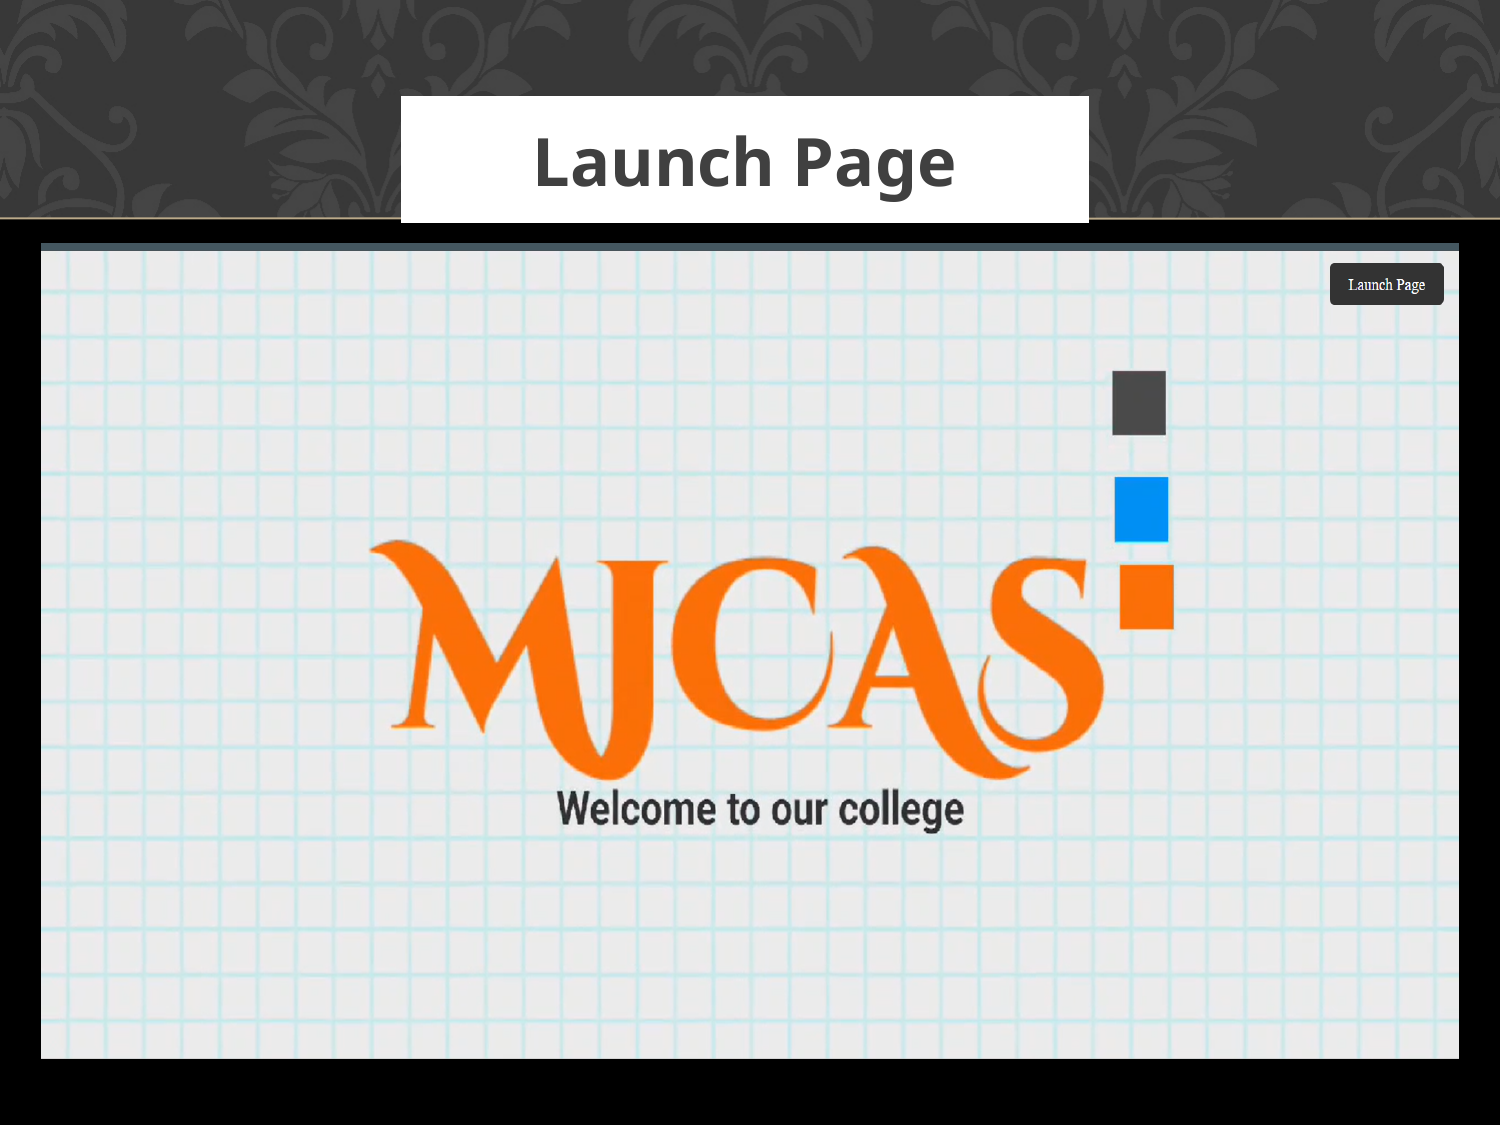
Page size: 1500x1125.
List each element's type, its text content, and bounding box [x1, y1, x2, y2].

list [41, 243, 1459, 1059]
title Launch Page [401, 96, 1089, 223]
